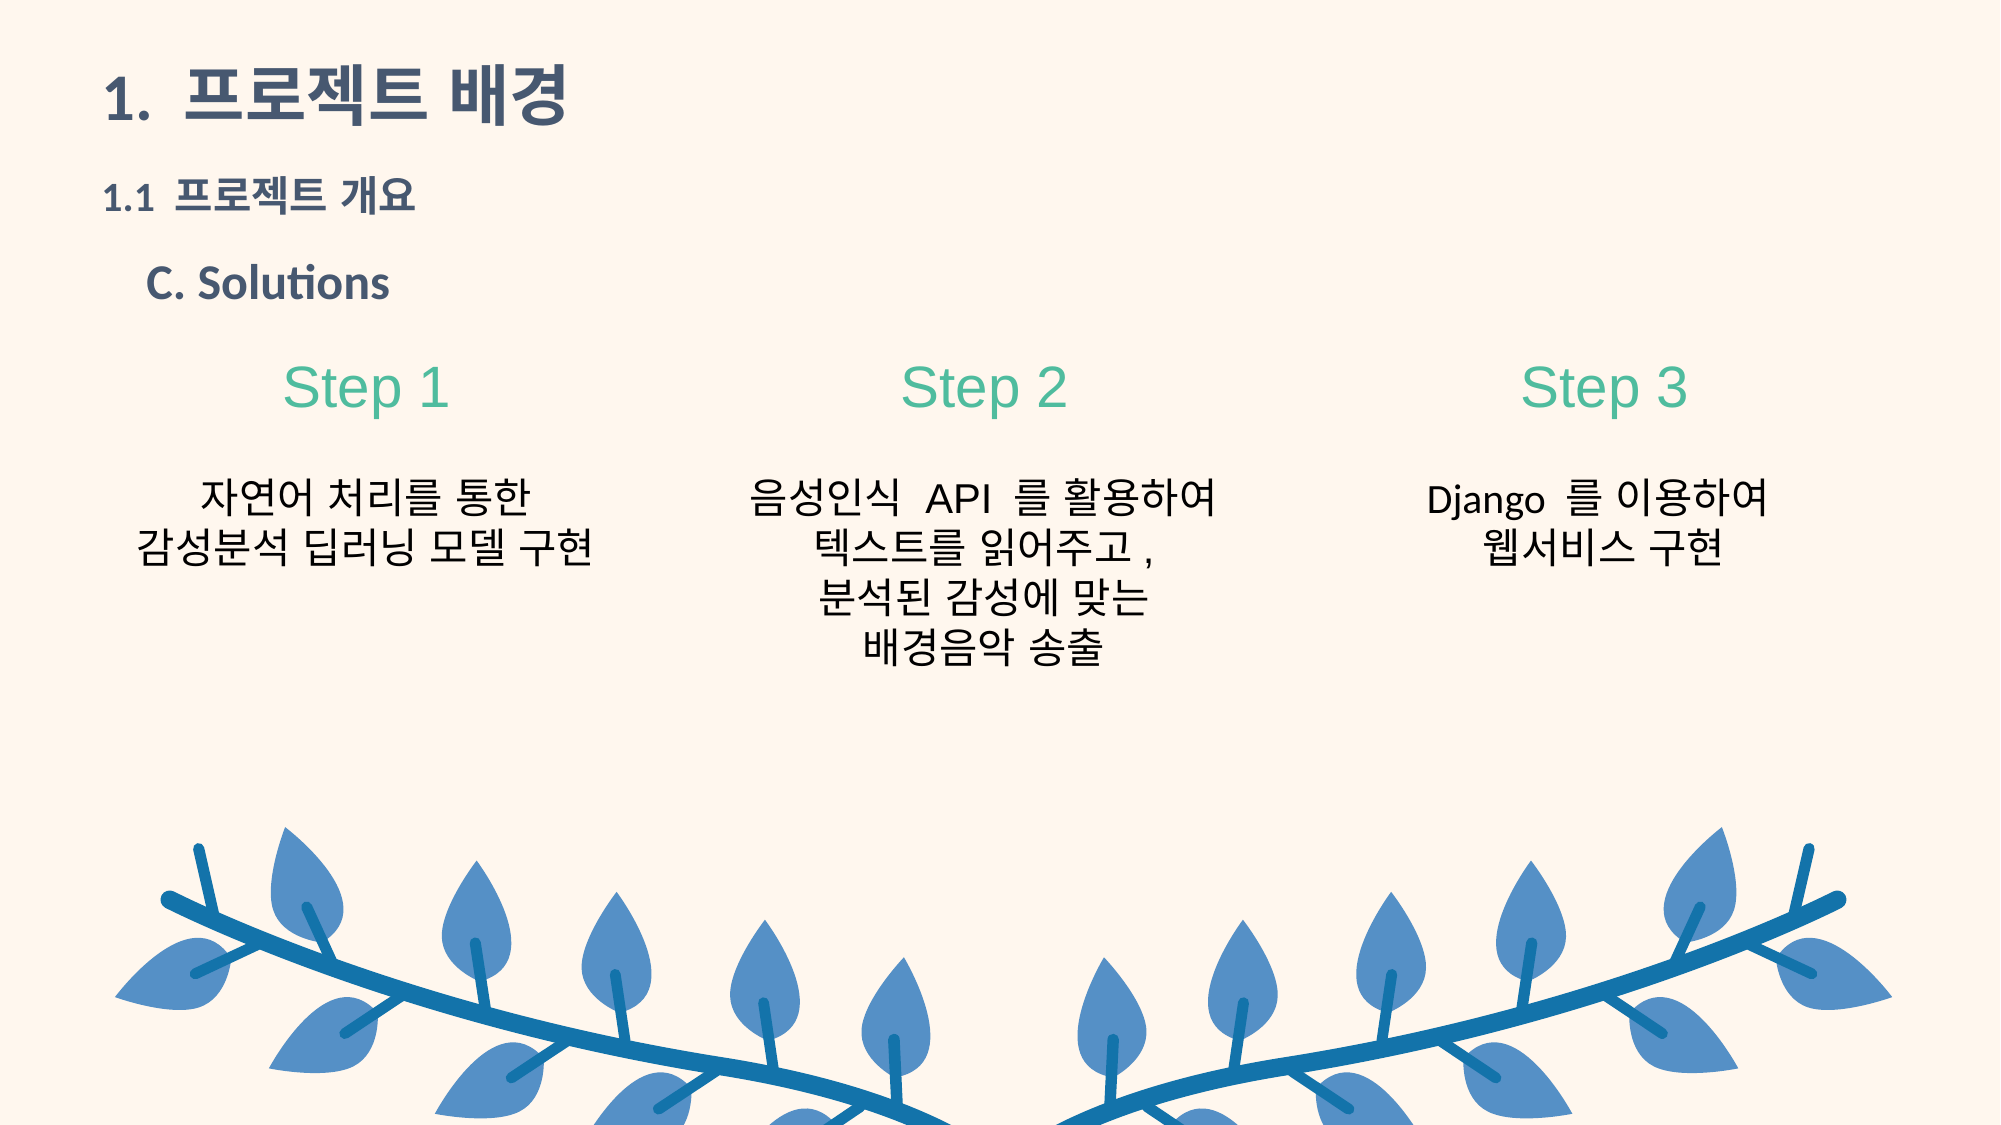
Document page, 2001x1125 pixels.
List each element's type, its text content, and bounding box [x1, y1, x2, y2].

text_box Step 2 [885, 341, 1085, 426]
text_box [114, 827, 1893, 1125]
text_box Step 3 [1505, 341, 1705, 426]
text_box 음성인식 API 를 활용하여 텍스트를 읽어주고, 분석된 감성에 맞는 배경음악 송출 [732, 464, 1236, 680]
text_box 자연어 처리를 통한 감성분석 딥러닝 모델 구현 [114, 464, 618, 580]
text_box 1. 프로젝트 배경 [86, 55, 840, 162]
text_box Django 를 이용하여 웹서비스 구현 [1352, 464, 1856, 580]
text_box 1.1 프로젝트 개요 C. Solutions [86, 162, 1440, 318]
text_box Step 1 [267, 341, 467, 426]
